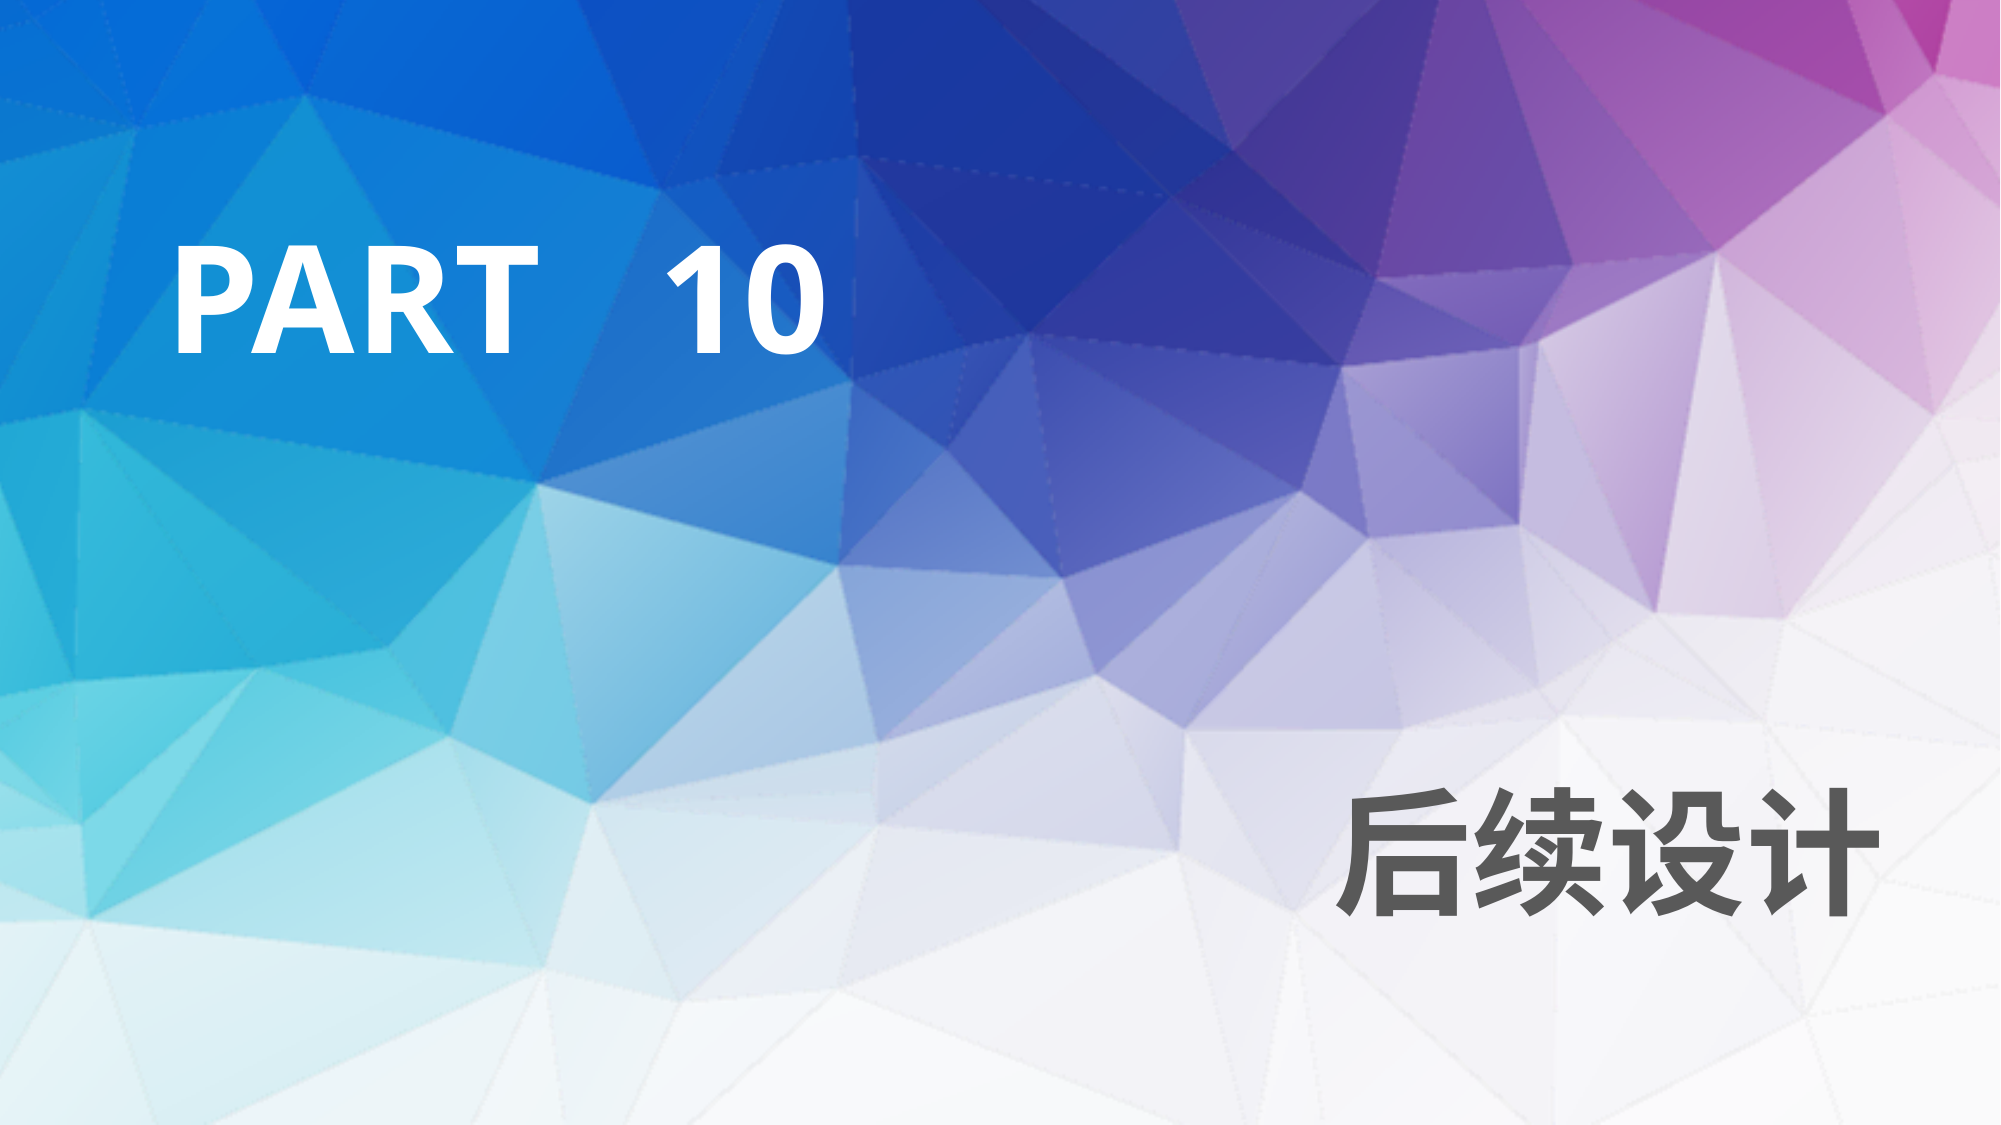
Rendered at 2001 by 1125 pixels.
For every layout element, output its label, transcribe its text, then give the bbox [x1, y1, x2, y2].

text_box 后续设计 [1319, 759, 1899, 940]
text_box PART 10 [150, 196, 845, 392]
picture [0, 0, 2001, 1125]
